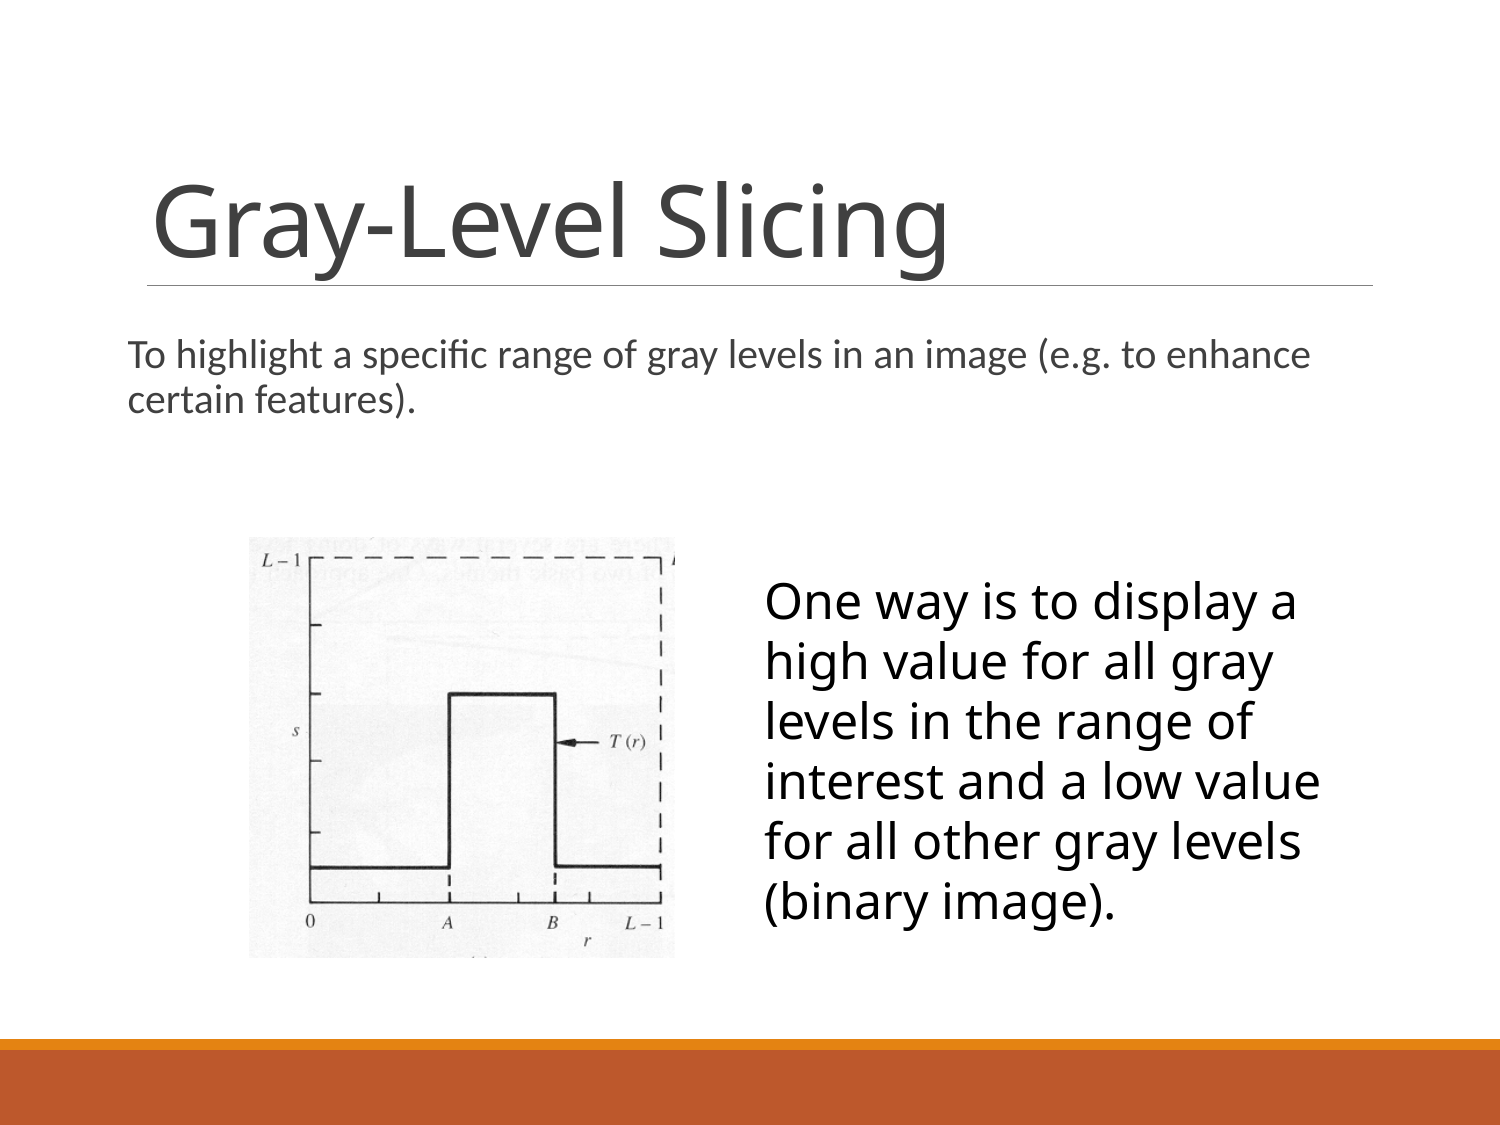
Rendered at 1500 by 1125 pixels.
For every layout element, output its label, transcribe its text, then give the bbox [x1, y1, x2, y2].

title Gray-Level Slicing [135, 47, 1373, 285]
list To highlight a specific range of gray levels in an image (e.g. to enhance certain features). [112, 324, 1388, 525]
picture [249, 536, 676, 959]
text_box One way is to display a high value for all gray levels in the range of interest and a low value for all other gray levels (binary image). [749, 562, 1353, 938]
